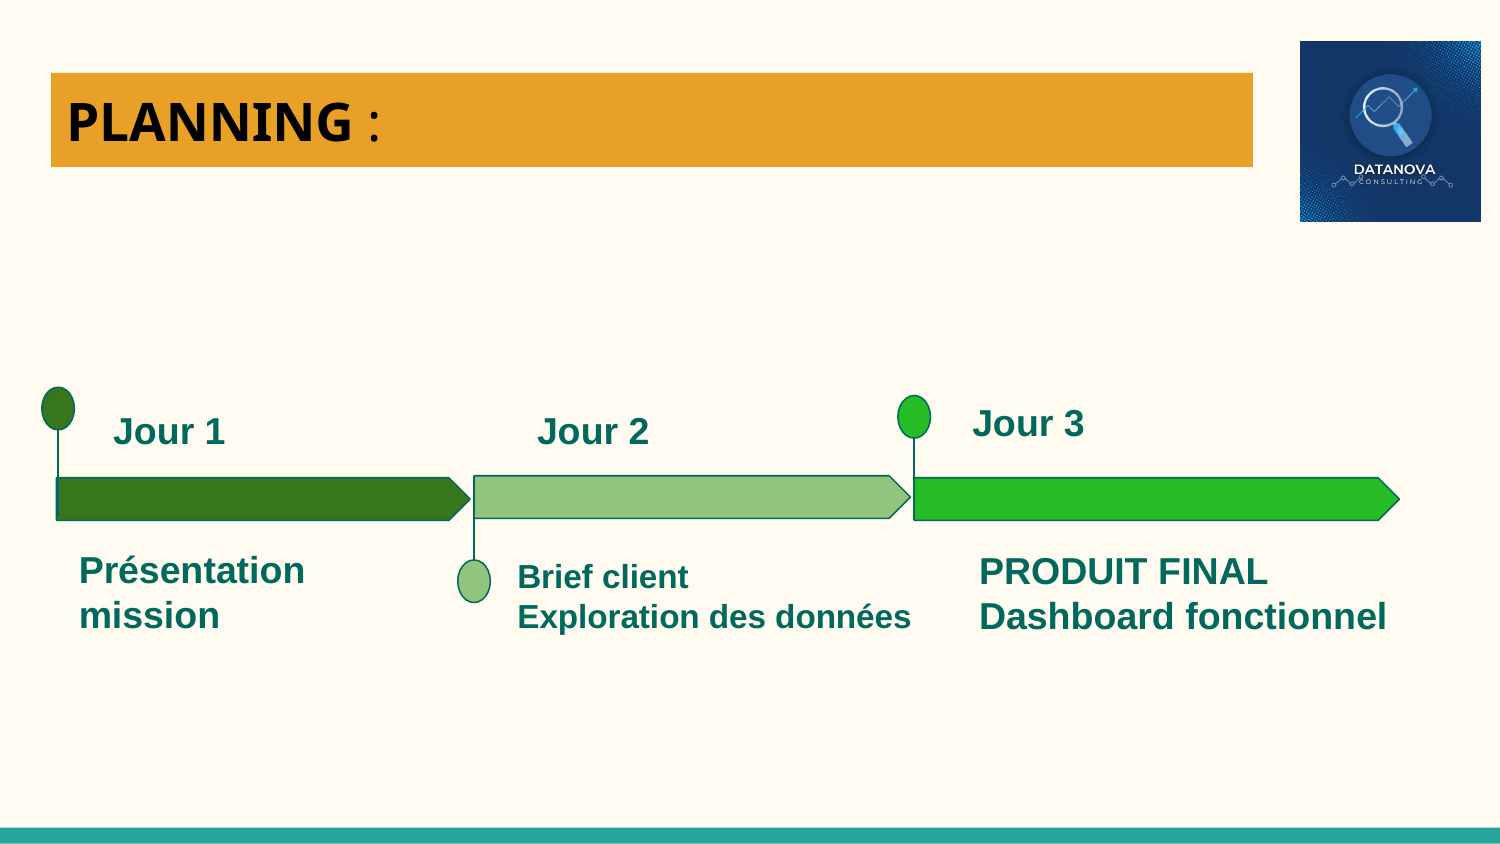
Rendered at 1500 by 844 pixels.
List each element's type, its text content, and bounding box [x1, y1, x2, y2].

text_box [41, 387, 75, 429]
text_box [59, 477, 469, 521]
text_box Présentation mission [63, 530, 459, 651]
text_box [917, 477, 1400, 521]
text_box PRODUIT FINAL Dashboard fonctionnel [964, 531, 1457, 652]
text_box Brief client Exploration des données [502, 540, 948, 651]
text_box Jour 1 [98, 391, 327, 468]
text_box [475, 475, 909, 519]
picture [1299, 40, 1481, 222]
text_box [897, 395, 931, 438]
title PLANNING : [51, 72, 1253, 167]
text_box Jour 2 [522, 391, 703, 467]
text_box [459, 561, 491, 603]
text_box Jour 3 [957, 383, 1178, 459]
